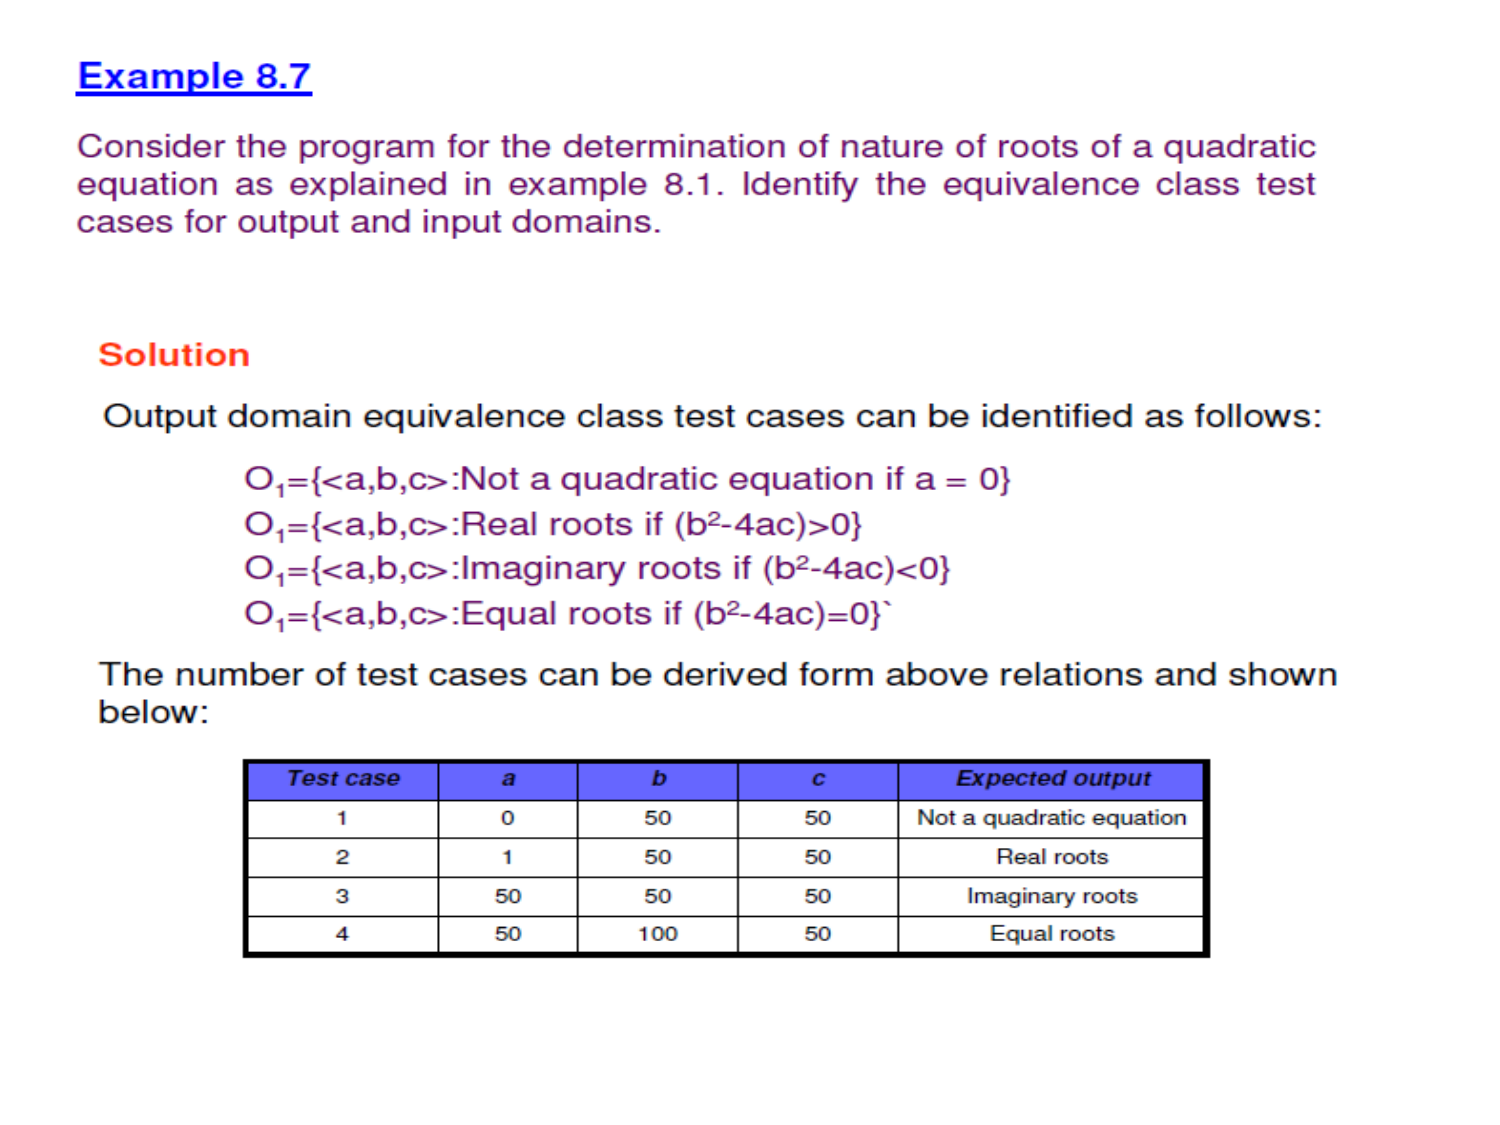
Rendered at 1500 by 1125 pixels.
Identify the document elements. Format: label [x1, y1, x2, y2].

picture [37, 37, 1413, 988]
